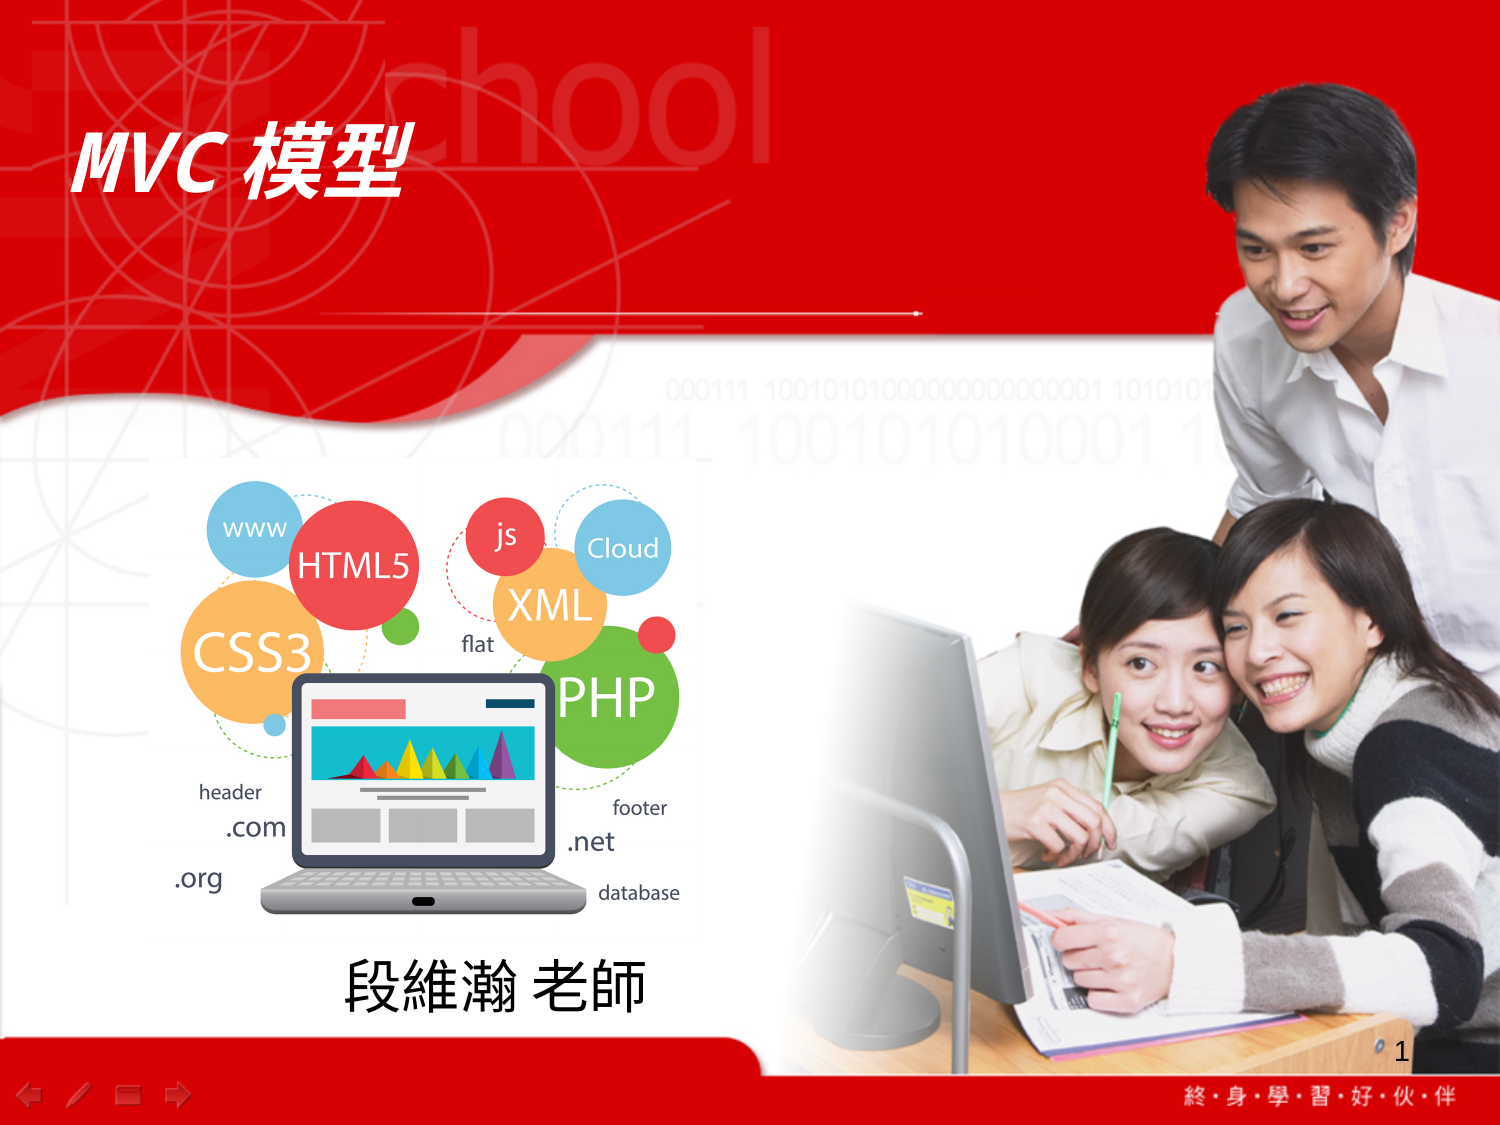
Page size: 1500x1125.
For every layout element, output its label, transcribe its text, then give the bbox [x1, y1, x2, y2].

picture [0, 0, 1500, 1125]
slide_number 1 [1074, 1024, 1426, 1103]
text_box MVC模型 [53, 101, 1270, 217]
text_box 段維瀚 老師 [147, 942, 845, 1028]
